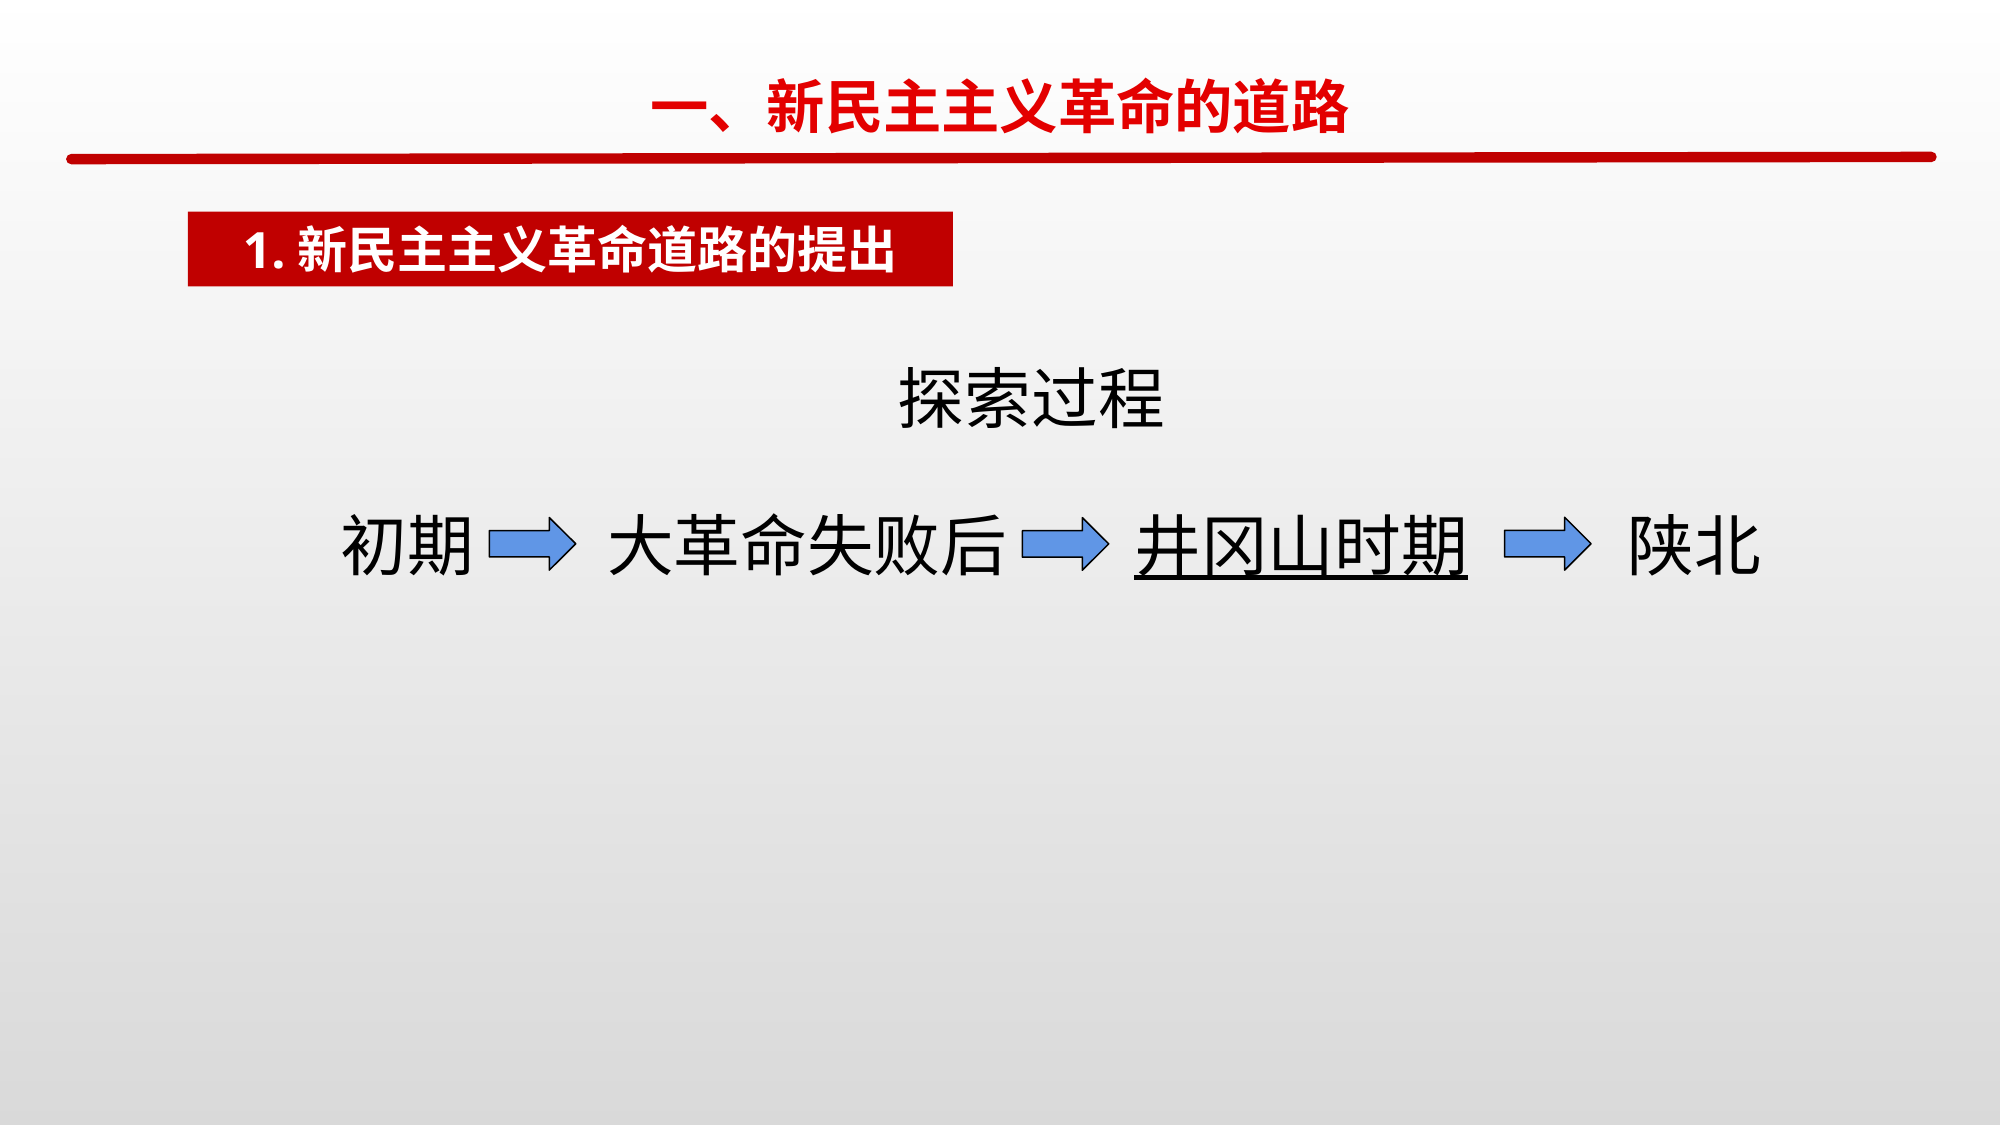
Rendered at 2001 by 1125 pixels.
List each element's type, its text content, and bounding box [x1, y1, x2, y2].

text_box 一、新民主主义革命的道路 [516, 27, 1483, 148]
text_box 1.新民主主义革命道路的提出 [187, 211, 953, 287]
text_box [1504, 517, 1592, 571]
text_box [489, 517, 576, 571]
text_box 井冈山时期 [1119, 496, 1483, 591]
text_box [1022, 517, 1109, 571]
text_box 初期 [326, 495, 490, 591]
text_box 大革命失败后 [592, 495, 1023, 591]
text_box 探索过程 [883, 349, 1180, 445]
text_box 陕北 [1612, 496, 1776, 591]
